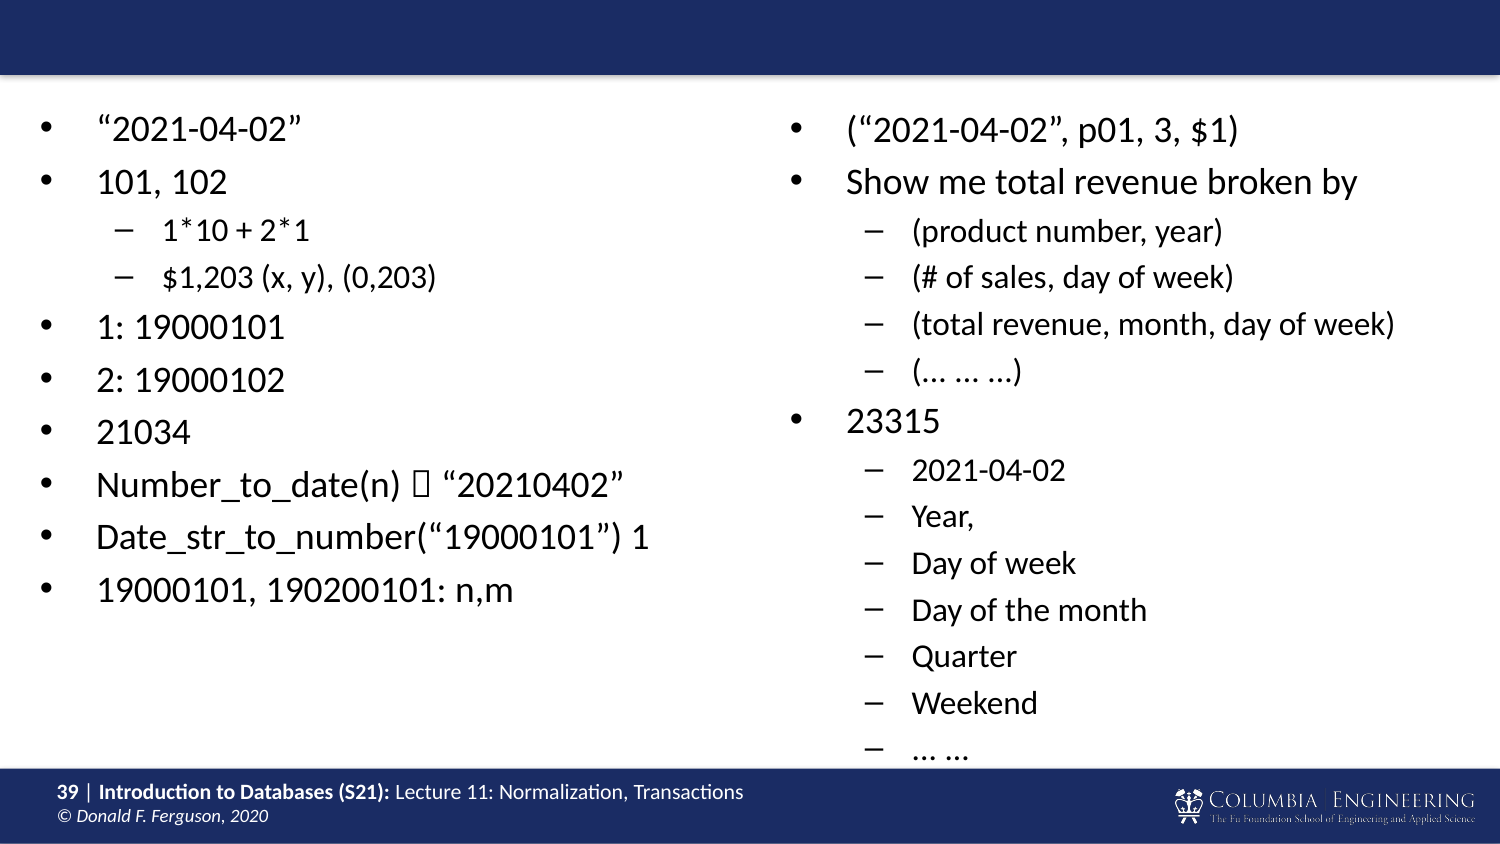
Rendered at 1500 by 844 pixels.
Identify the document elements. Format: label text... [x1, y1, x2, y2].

text_box (“2021-04-02”, p01, 3, $1) Show me total revenue broken by (product number, year) (# of sales, day of week) (total revenue, month, day of week) (... ... ...) 23315 2021-04-02 Year, Day of week Day of the month Quarter Weekend ... ... [774, 97, 1425, 760]
list “2021-04-02” 101, 102 1*10 + 2*1 $1,203 (x, y), (0,203) 1: 19000101 2: 19000102 21034 Number_to_date(n)  “20210402” Date_str_to_number(“19000101”) 1 19000101, 190200101: n,m [24, 96, 675, 760]
